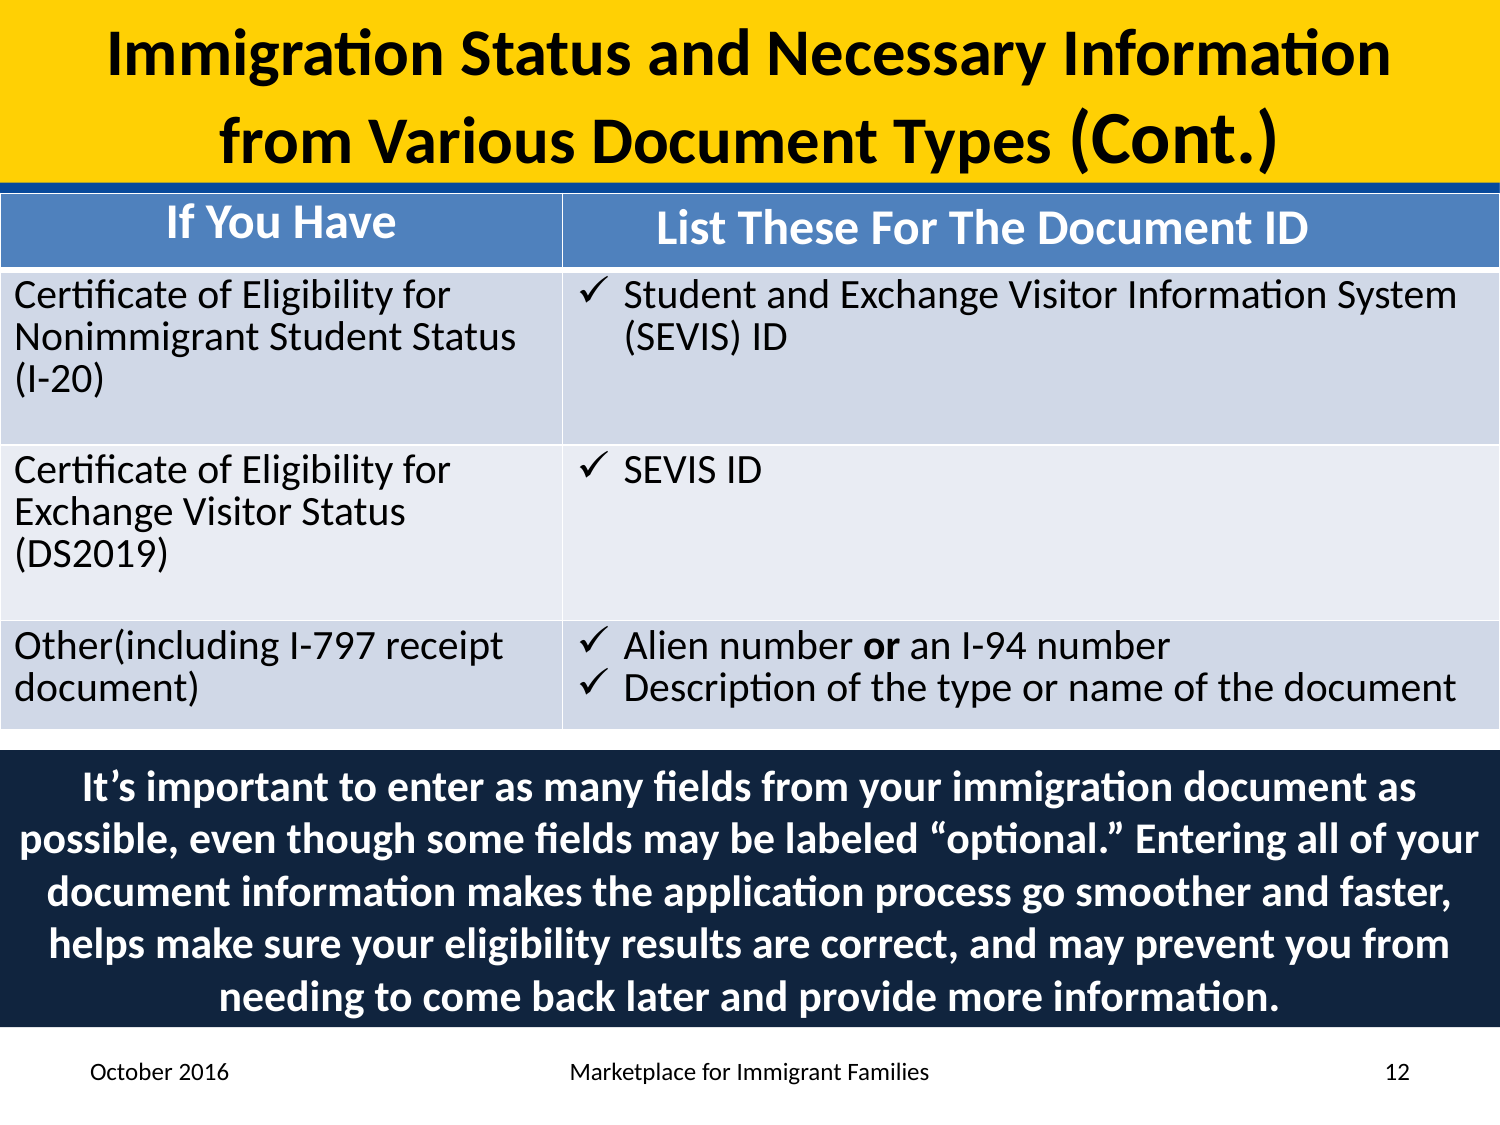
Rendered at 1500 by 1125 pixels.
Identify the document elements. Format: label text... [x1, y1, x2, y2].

table_cell Other(including I-797 receipt document) [1, 621, 562, 729]
text_box 12 [1074, 1040, 1425, 1100]
table_cell Alien number or an I-94 number Description of the type or name of the document [563, 621, 1499, 729]
text_box It’s important to enter as many fields from your immigration document as possible, even though some fields may be labeled “optional.” Entering all of your document information makes the application process go smoother and faster, helps make sure your eligibility results are correct, and may prevent you from needing to come back later and provide more information. [0, 750, 1500, 1028]
title Immigration Status and Necessary Information from Various Document Types (Cont.) [75, 0, 1425, 188]
table_cell SEVIS ID [563, 446, 1499, 620]
table_header If You Have [1, 194, 562, 267]
table_cell Certificate of Eligibility for Exchange Visitor Status (DS2019) [1, 446, 562, 620]
text_box Marketplace for Immigrant Families [425, 1040, 1074, 1100]
table_cell Certificate of Eligibility for Nonimmigrant Student Status (I-20) [1, 273, 562, 444]
table_header List These For The Document ID [563, 194, 1499, 267]
text_box October 2016 [75, 1040, 425, 1100]
table_cell Student and Exchange Visitor Information System (SEVIS) ID [563, 273, 1499, 444]
